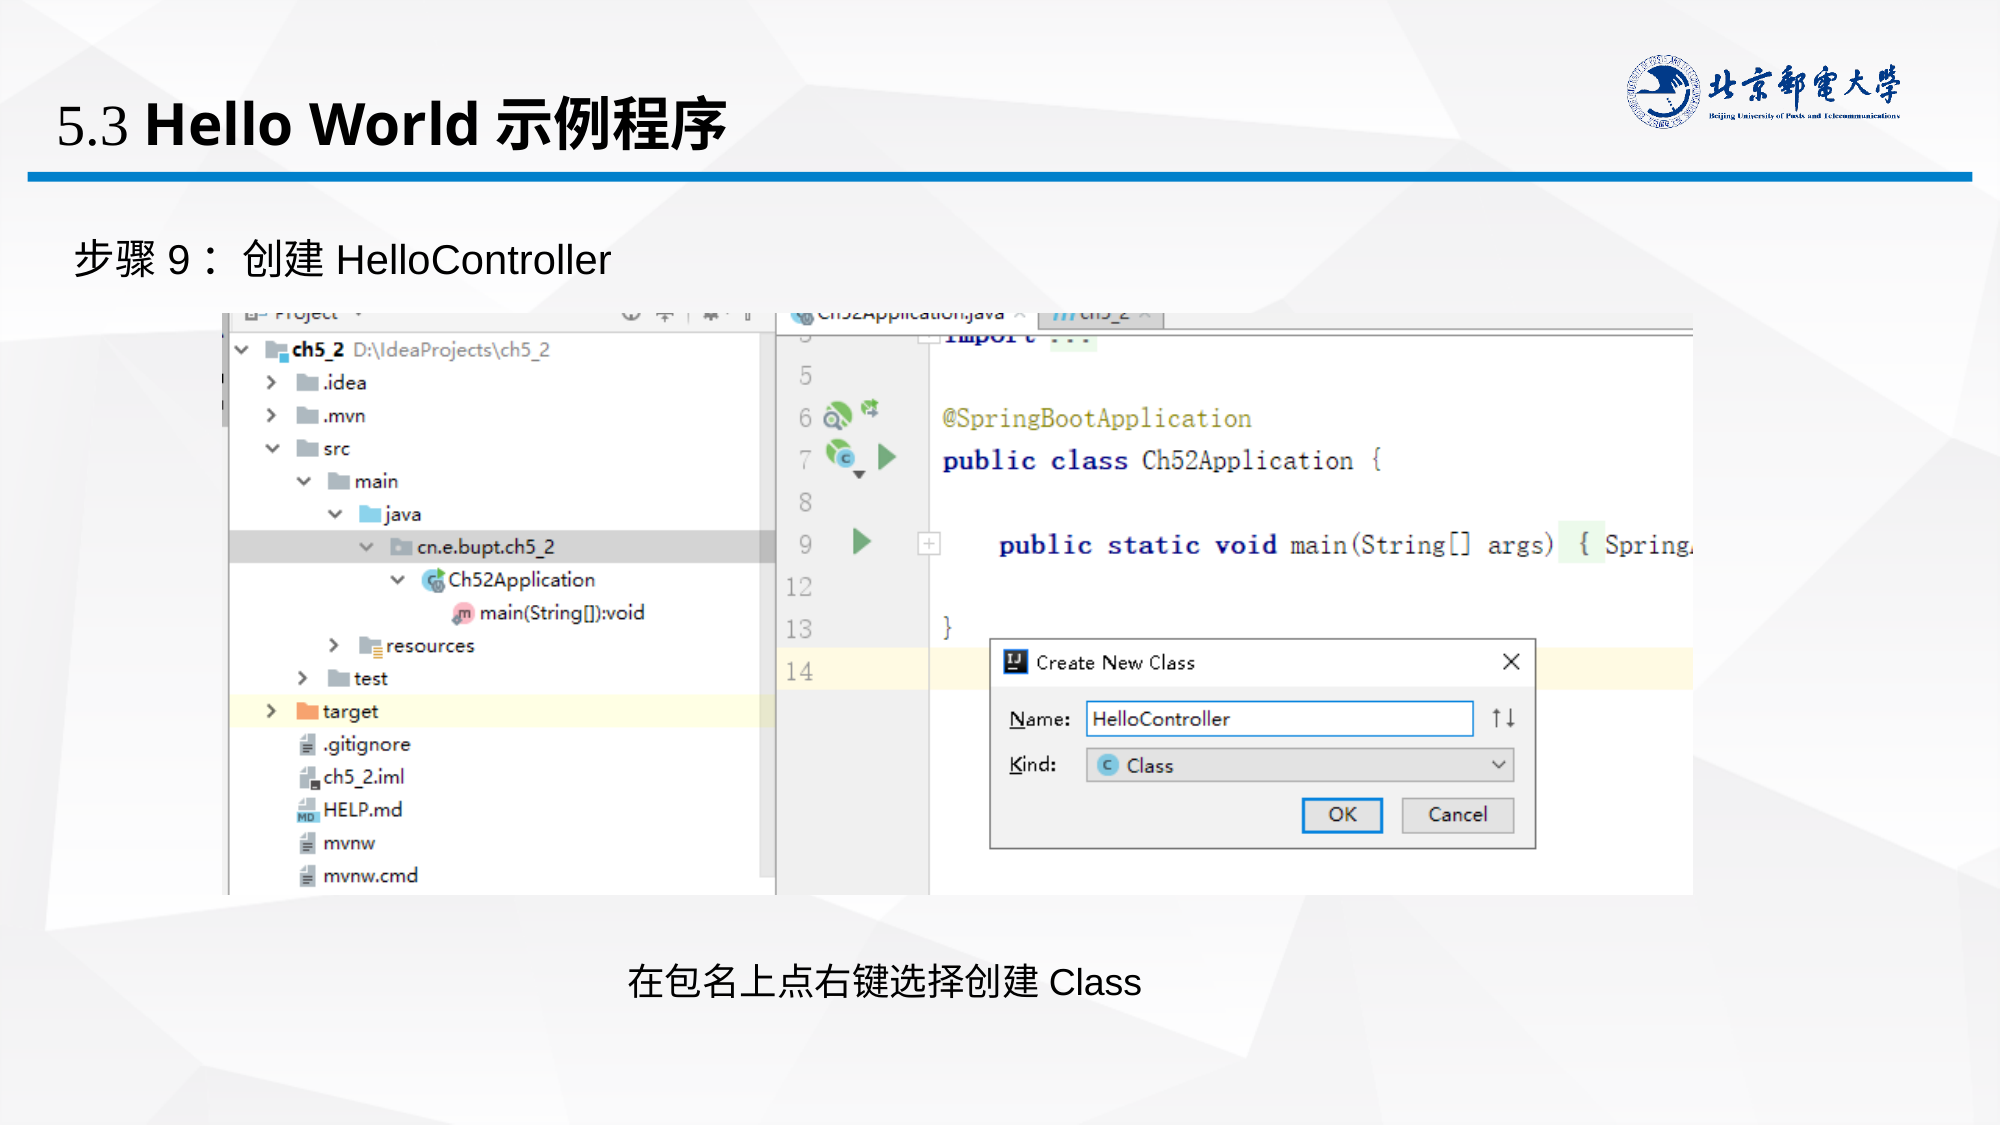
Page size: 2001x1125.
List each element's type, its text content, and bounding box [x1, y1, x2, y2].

text_box 步骤9：创建HelloController [40, 200, 1916, 291]
picture [0, 0, 2000, 1125]
text_box 在包名上点右键选择创建Class [612, 950, 1158, 1011]
title 5.3 Hello World示例程序 [41, 52, 1188, 200]
